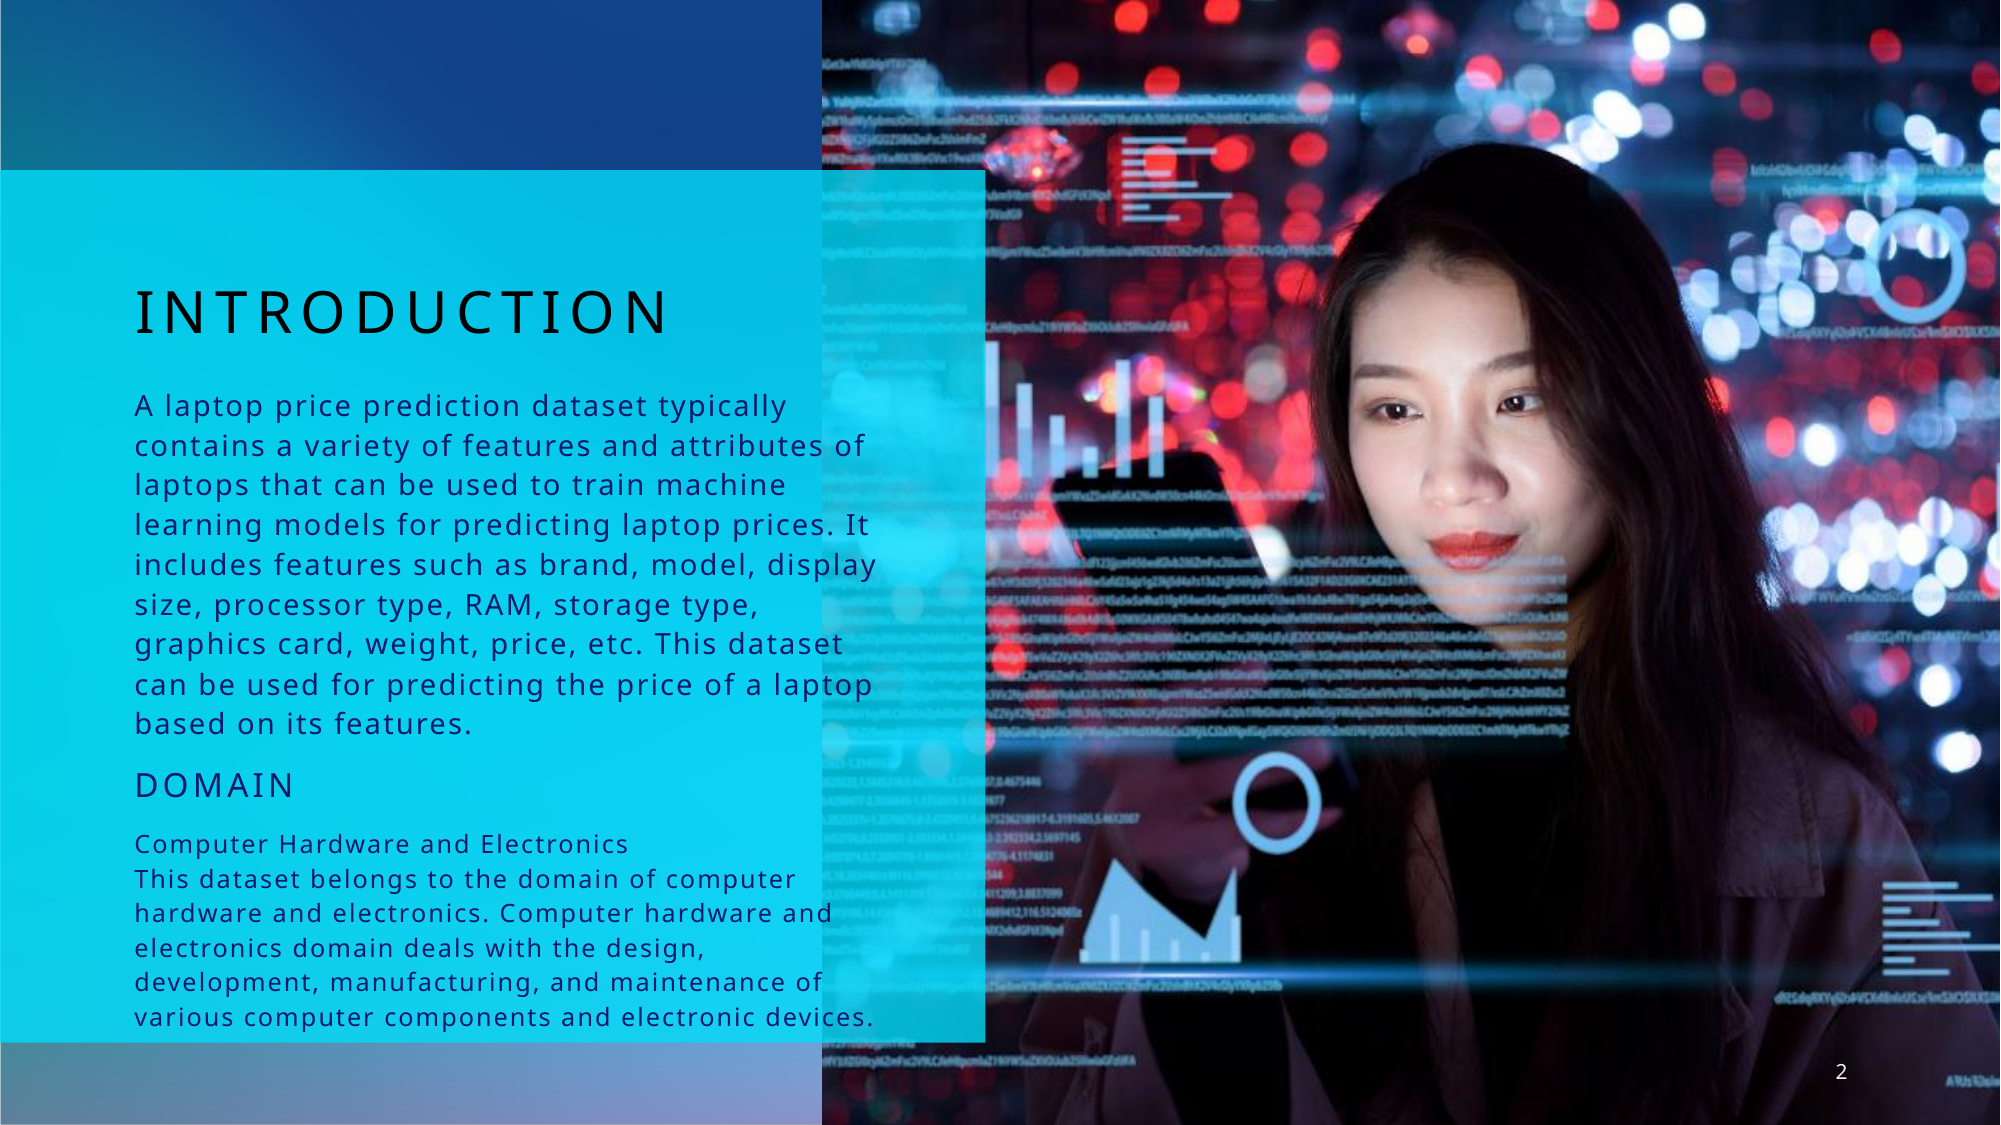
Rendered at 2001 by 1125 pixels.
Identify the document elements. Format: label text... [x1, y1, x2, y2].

list A laptop price prediction dataset typically contains a variety of features and attributes of laptops that can be used to train machine learning models for predicting laptop prices. It includes features such as brand, model, display size, processor type, RAM, storage type, graphics card, weight, price, etc. This dataset can be used for predicting the price of a laptop based on its features. [119, 374, 822, 507]
list DOMAIN [119, 761, 822, 816]
picture [0, 0, 2000, 1125]
title INTRODUCTION [0, 170, 822, 1043]
list Computer Hardware and Electronics This dataset belongs to the domain of computer hardware and electronics. Computer hardware and electronics domain deals with the design, development, manufacturing, and maintenance of various computer components and electronic devices. [119, 816, 822, 1043]
